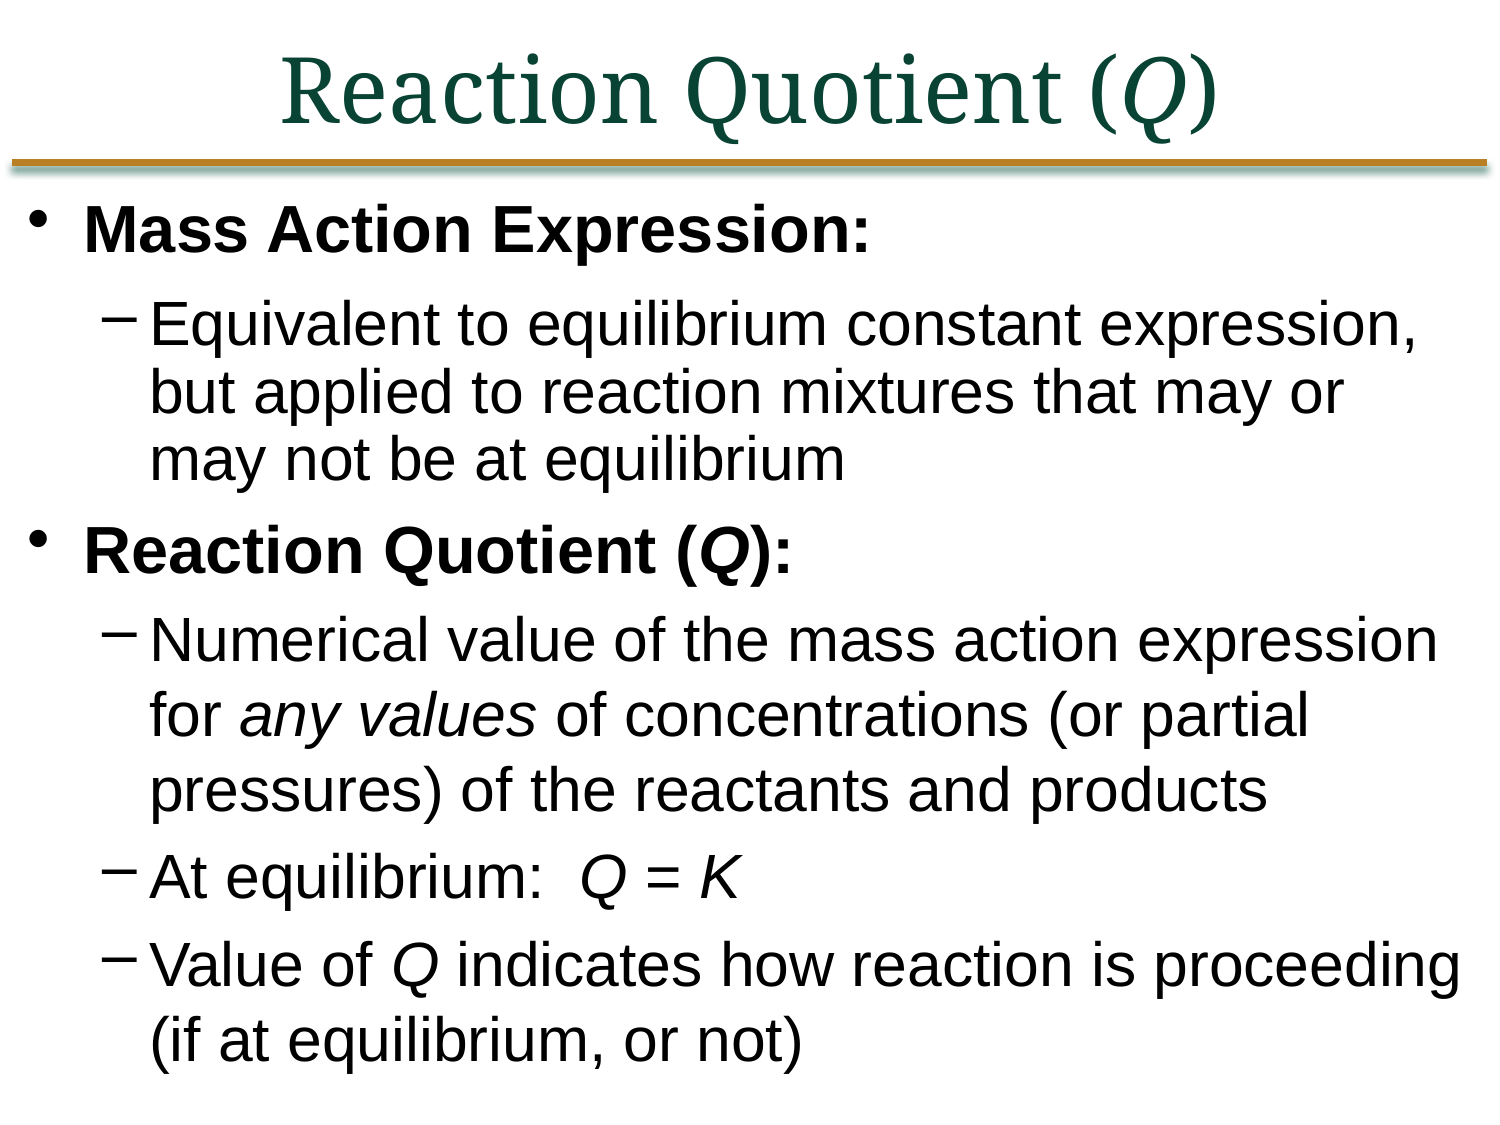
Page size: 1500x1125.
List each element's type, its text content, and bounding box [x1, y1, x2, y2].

text_box Reaction Quotient (Q) [0, 24, 1500, 175]
list Mass Action Expression: Equivalent to equilibrium constant expression, but applied to reaction mixtures that may or may not be at equilibrium Reaction Quotient (Q): Numerical value of the mass action expression for any values of concentrations (or partial pressures) of the reactants and products At equilibrium: Q = K Value of Q indicates how reaction is proceeding (if at equilibrium, or not) [12, 187, 1488, 1125]
